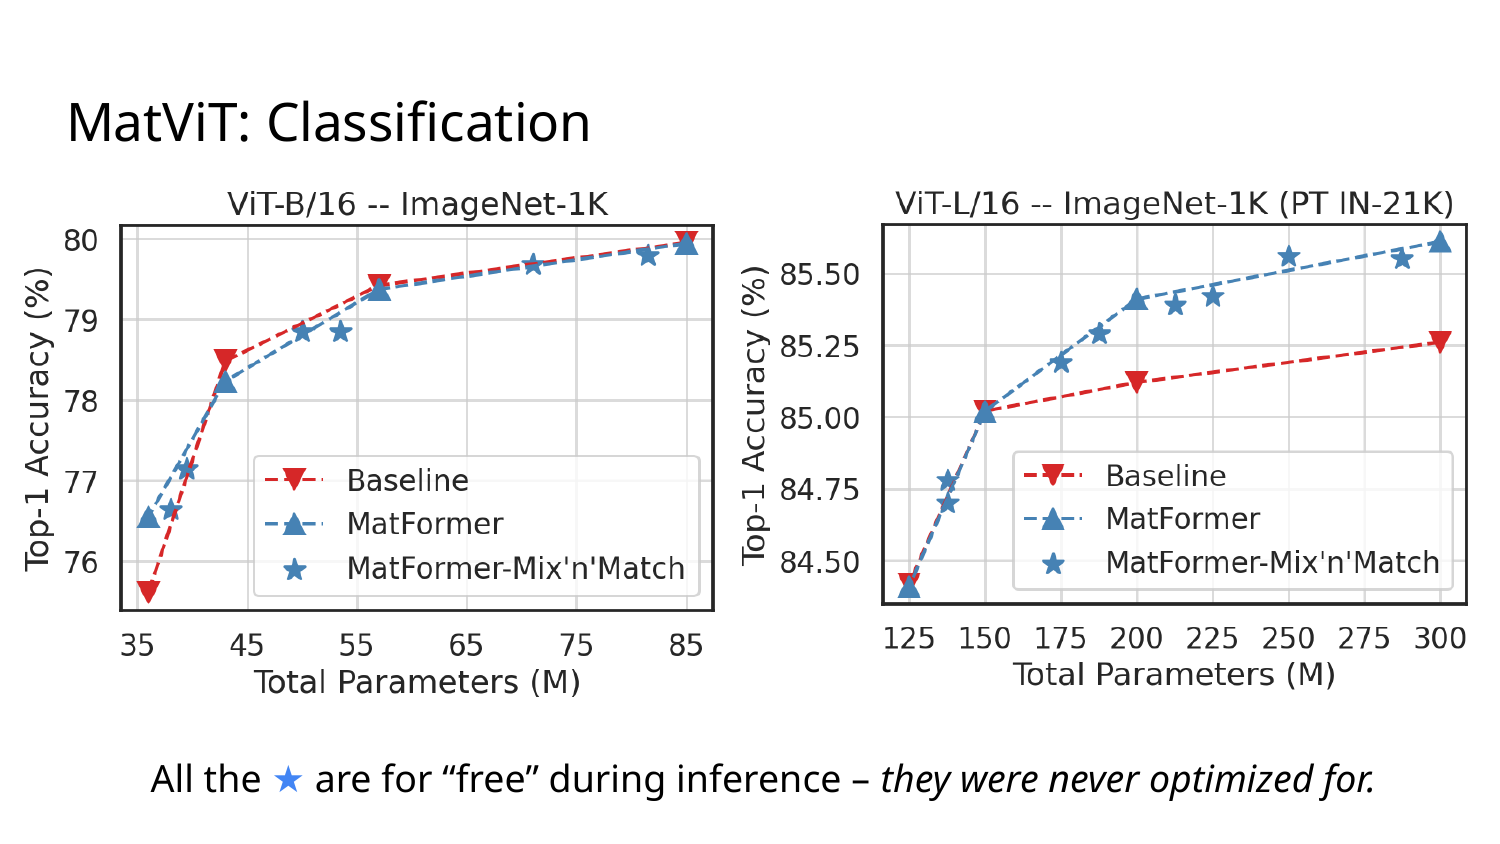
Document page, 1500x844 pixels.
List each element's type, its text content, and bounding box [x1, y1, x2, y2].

title MatViT: Classification [51, 72, 1449, 167]
text_box All the ★ are for “free” during inference – they were never optimized for. [98, 751, 1430, 804]
picture [729, 178, 1479, 704]
picture [12, 178, 725, 711]
